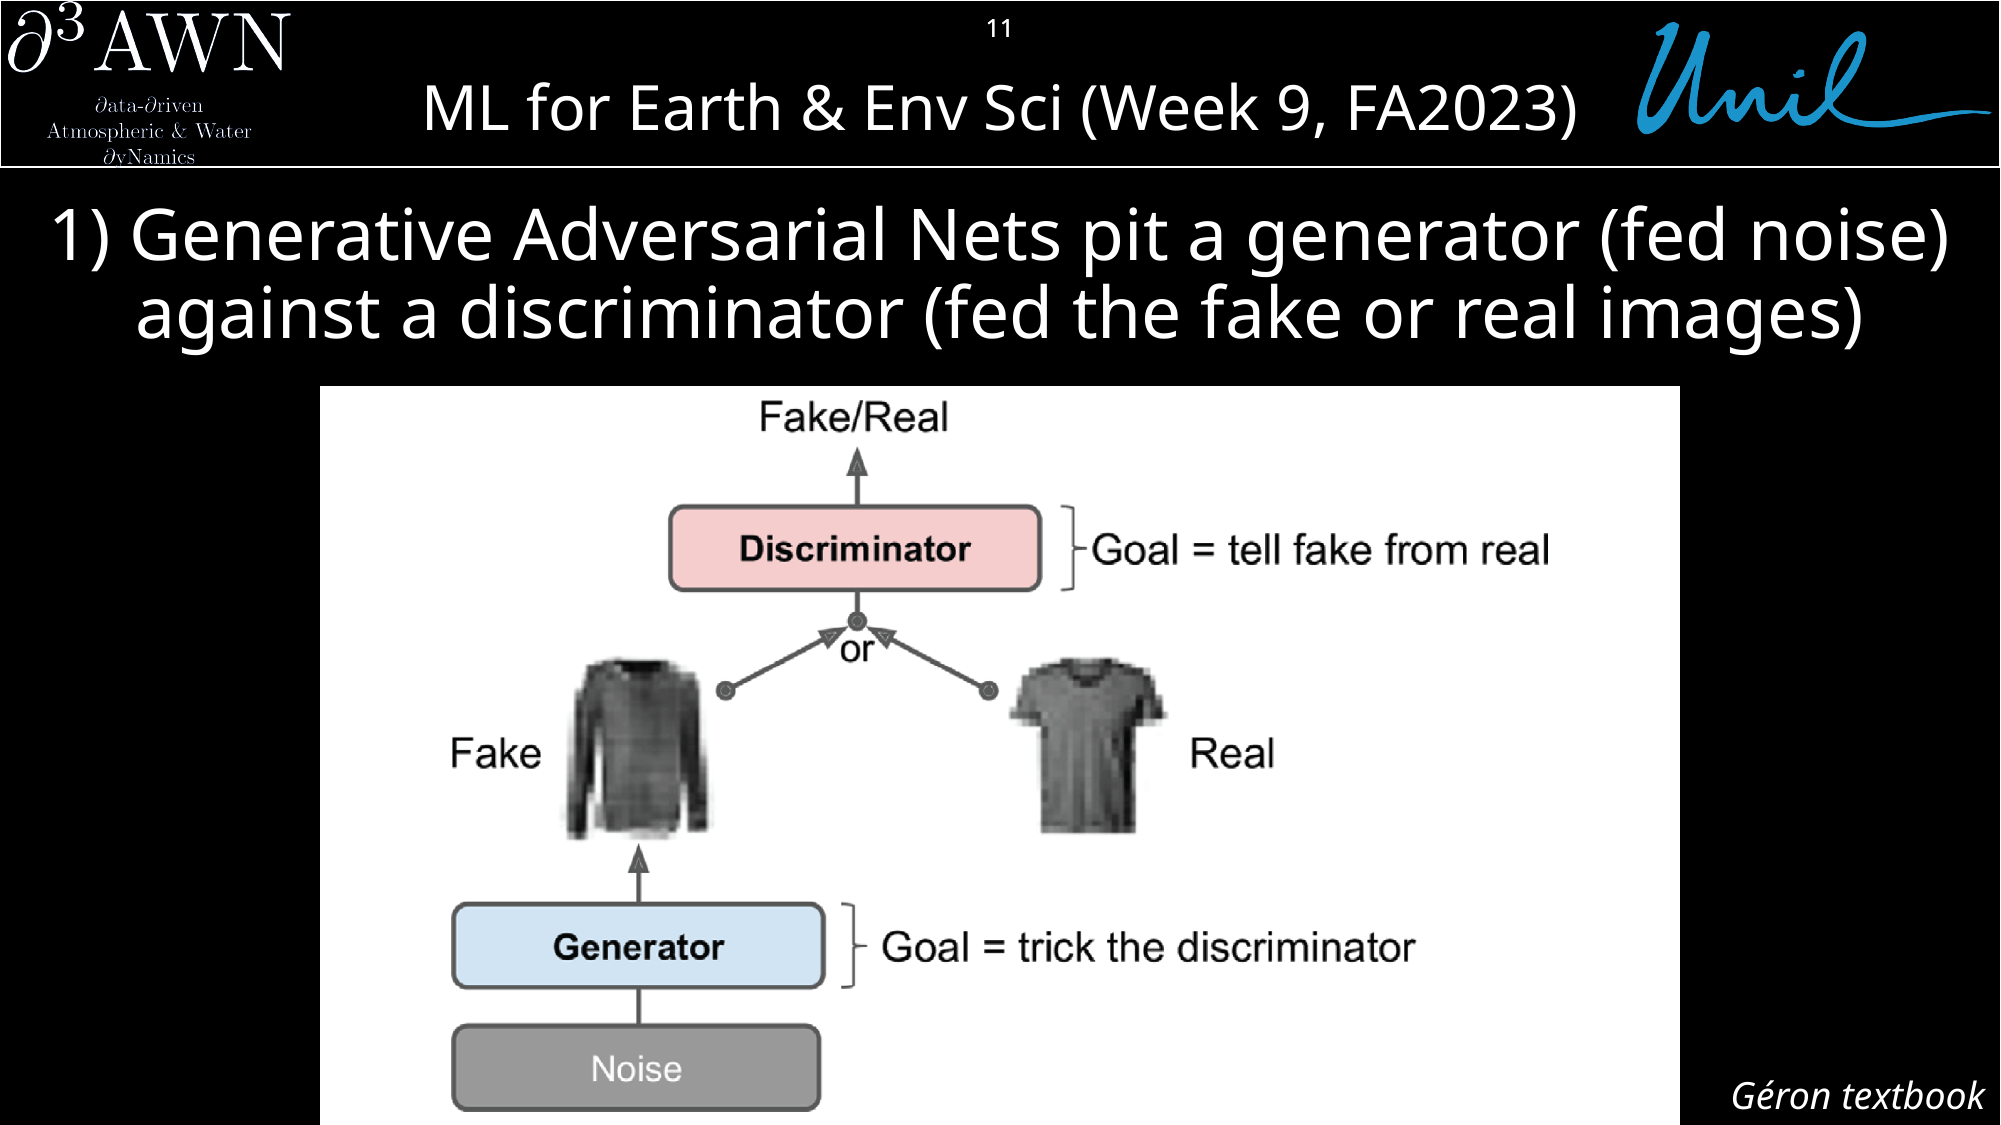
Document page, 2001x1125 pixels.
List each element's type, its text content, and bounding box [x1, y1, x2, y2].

slide_number 11 [774, 0, 1225, 60]
picture [0, 0, 298, 166]
title 1) Generative Adversarial Nets pit a generator (fed noise) against a discriminator (fed the fake or real images) [0, 166, 2000, 387]
text_box Géron textbook [1680, 1064, 2000, 1125]
picture [320, 386, 1680, 1125]
picture [1609, 22, 2000, 145]
